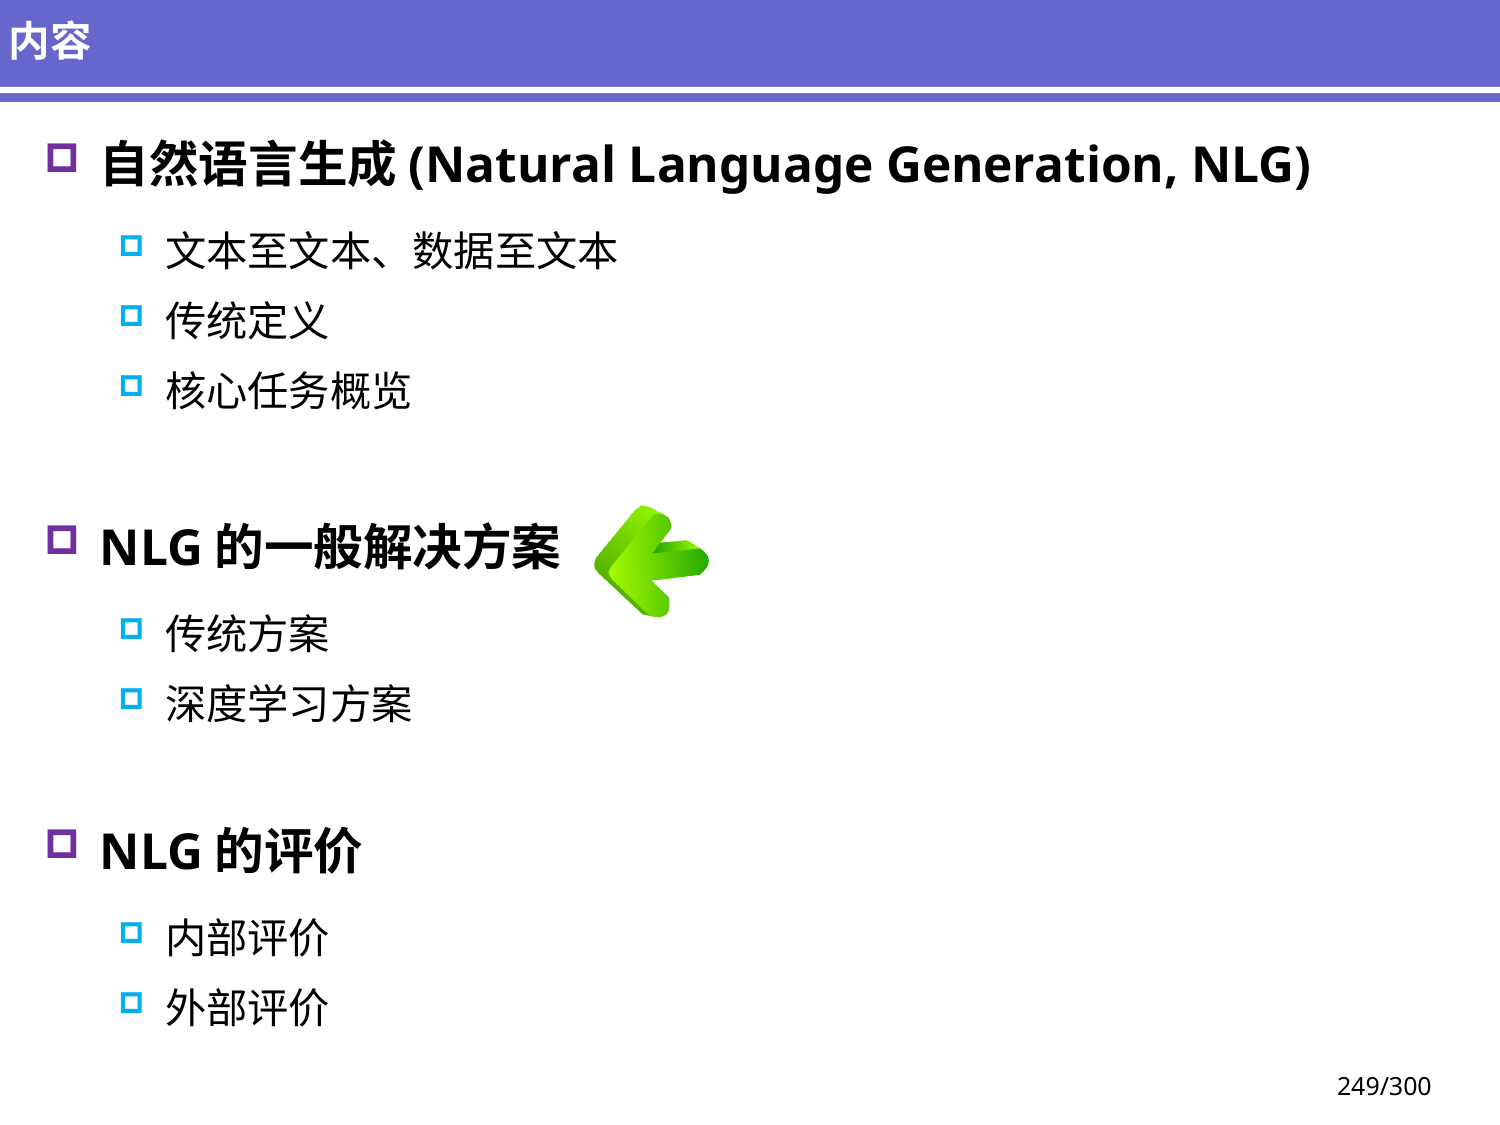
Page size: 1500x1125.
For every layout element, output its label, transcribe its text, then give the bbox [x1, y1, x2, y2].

list 自然语言生成(Natural Language Generation, NLG) 文本至文本、数据至文本 传统定义 核心任务概览 NLG的一般解决方案 传统方案 深度学习方案 NLG的评价 内部评价 外部评价 [29, 125, 1447, 1047]
picture [593, 503, 710, 619]
title 内容 [0, 7, 1309, 73]
slide_number 249/300 [1291, 1058, 1447, 1112]
